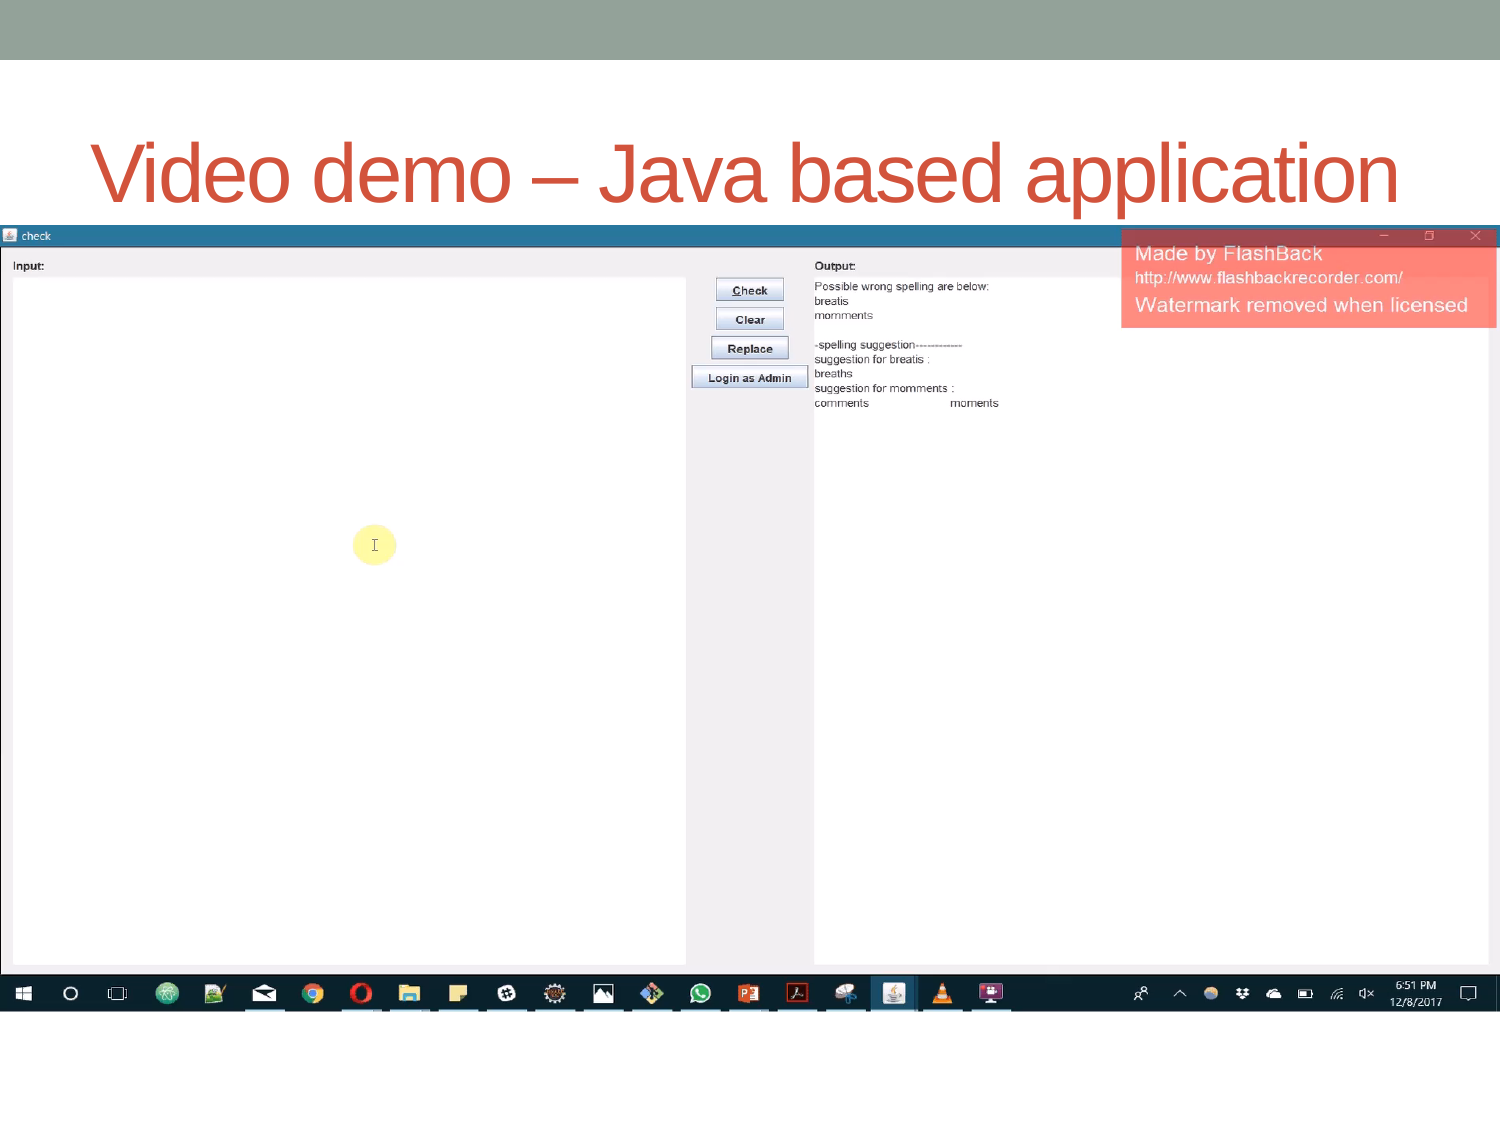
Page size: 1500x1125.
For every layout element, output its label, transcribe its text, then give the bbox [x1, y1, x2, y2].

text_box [0, 224, 1500, 1013]
title Video demo – Java based application [75, 87, 1425, 221]
